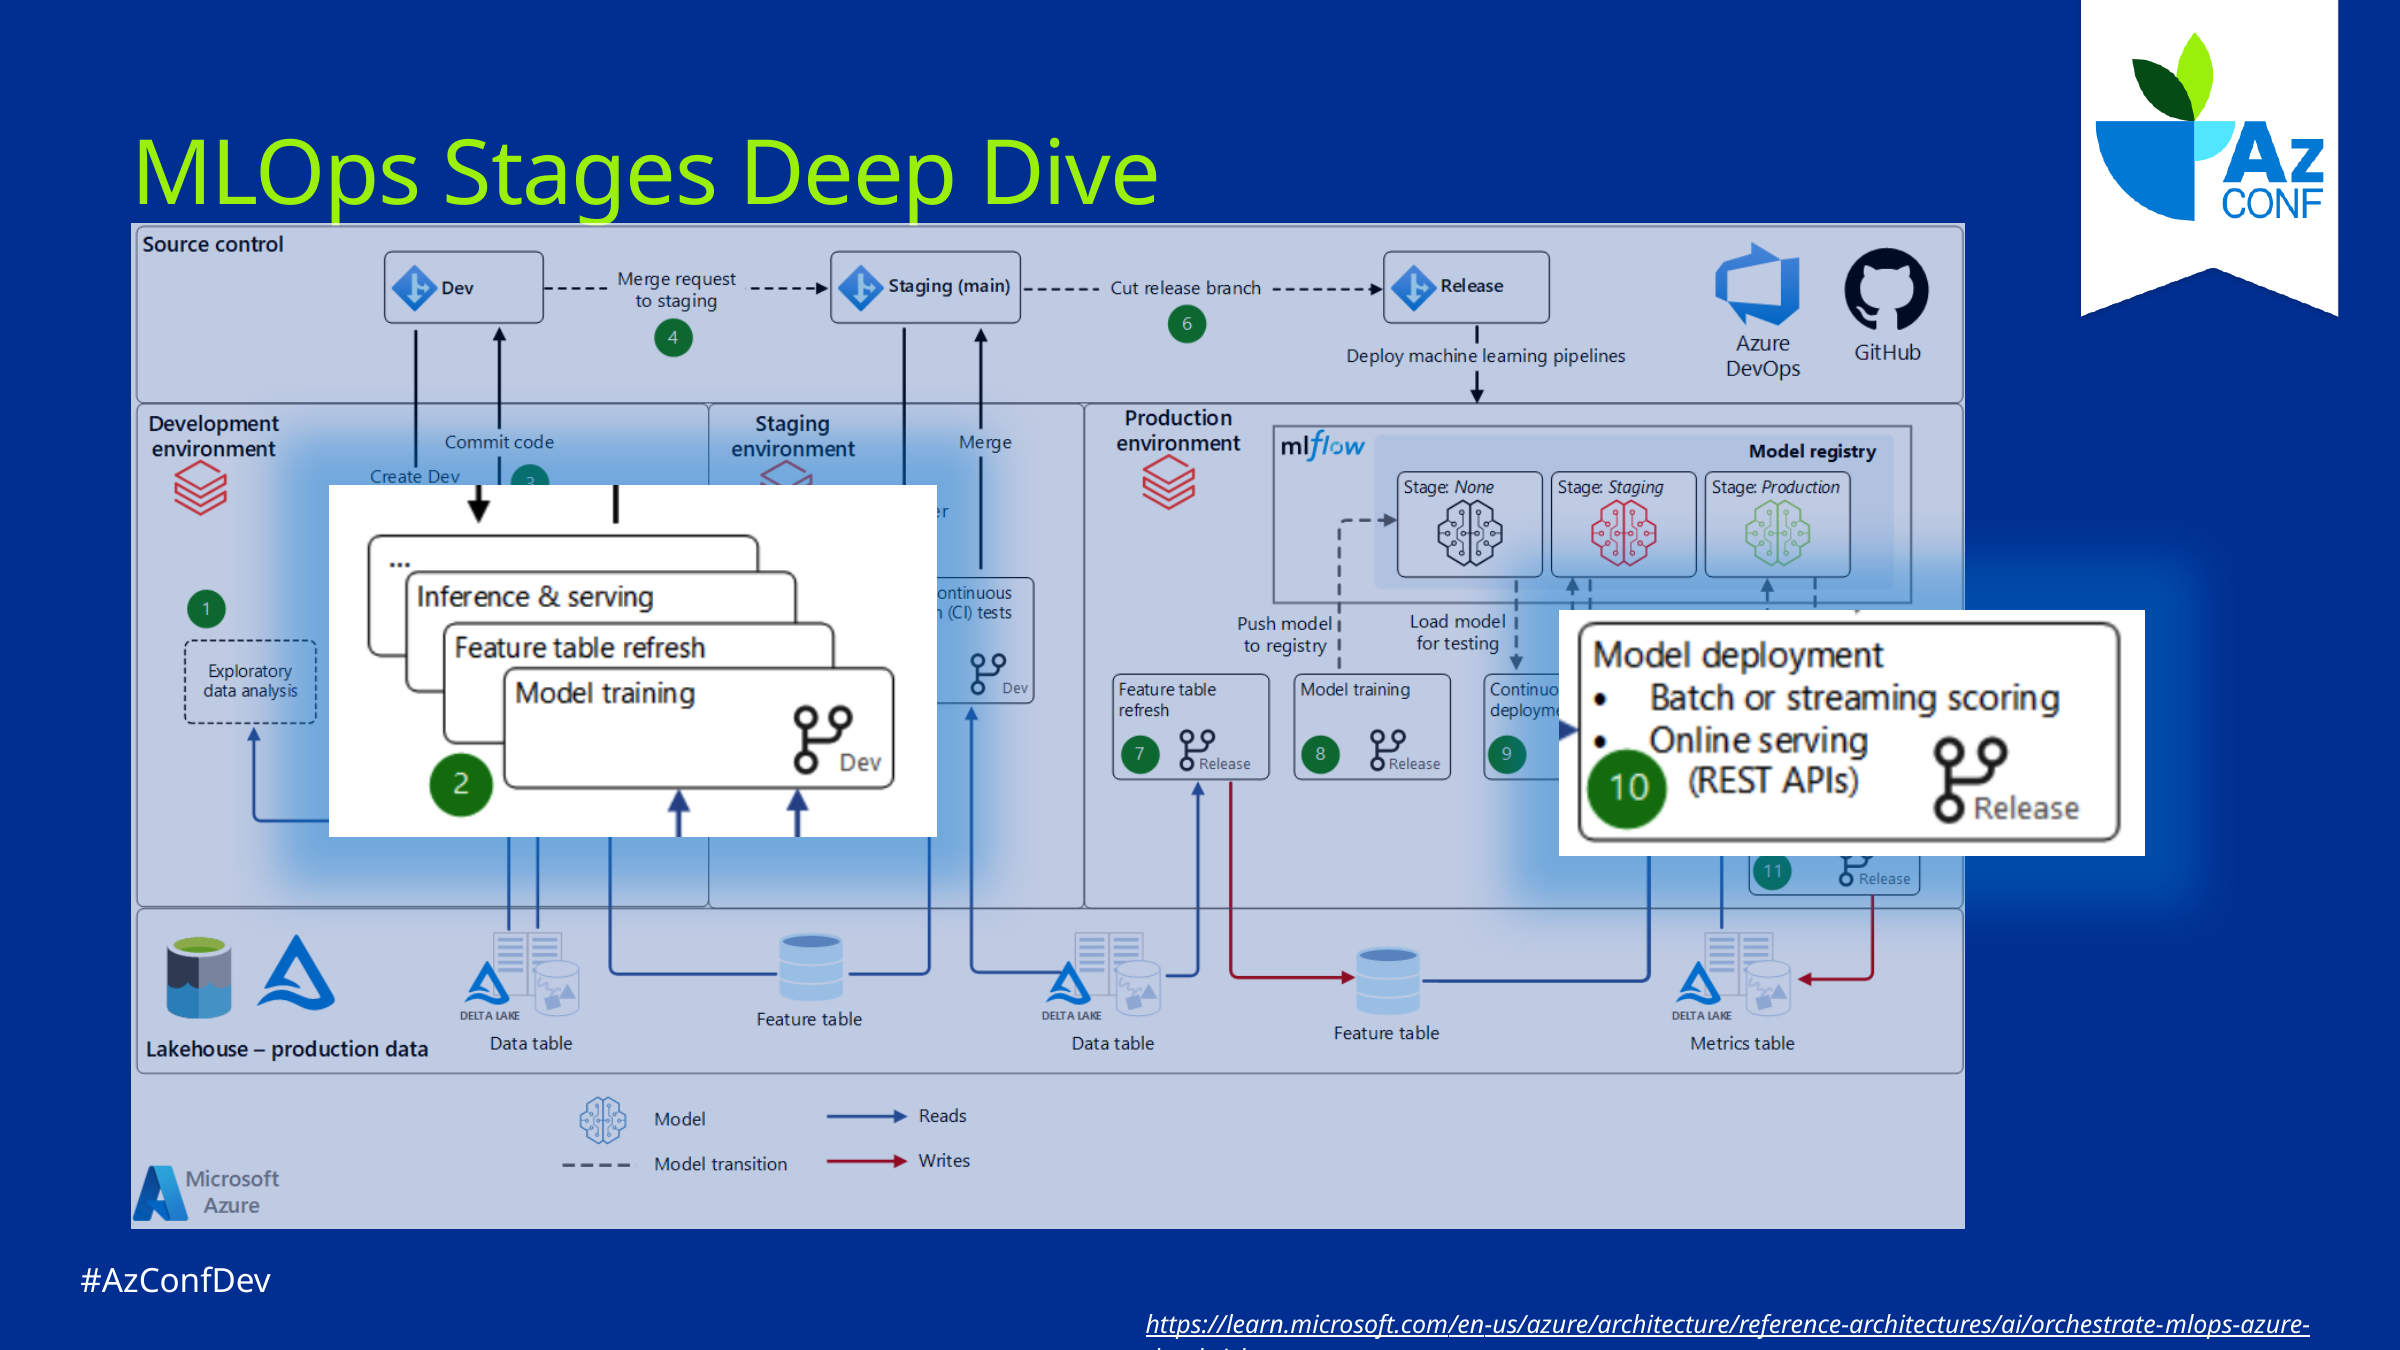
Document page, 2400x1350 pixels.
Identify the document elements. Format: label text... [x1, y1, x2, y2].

picture [2073, 0, 2346, 326]
picture [131, 223, 2145, 1230]
text_box https://learn.microsoft.com/en-us/azure/architecture/reference-architectures/ai/orchestrate-mlops-azure-databricks [1145, 1308, 2400, 1350]
title MLOps Stages Deep Dive [131, 27, 1162, 223]
